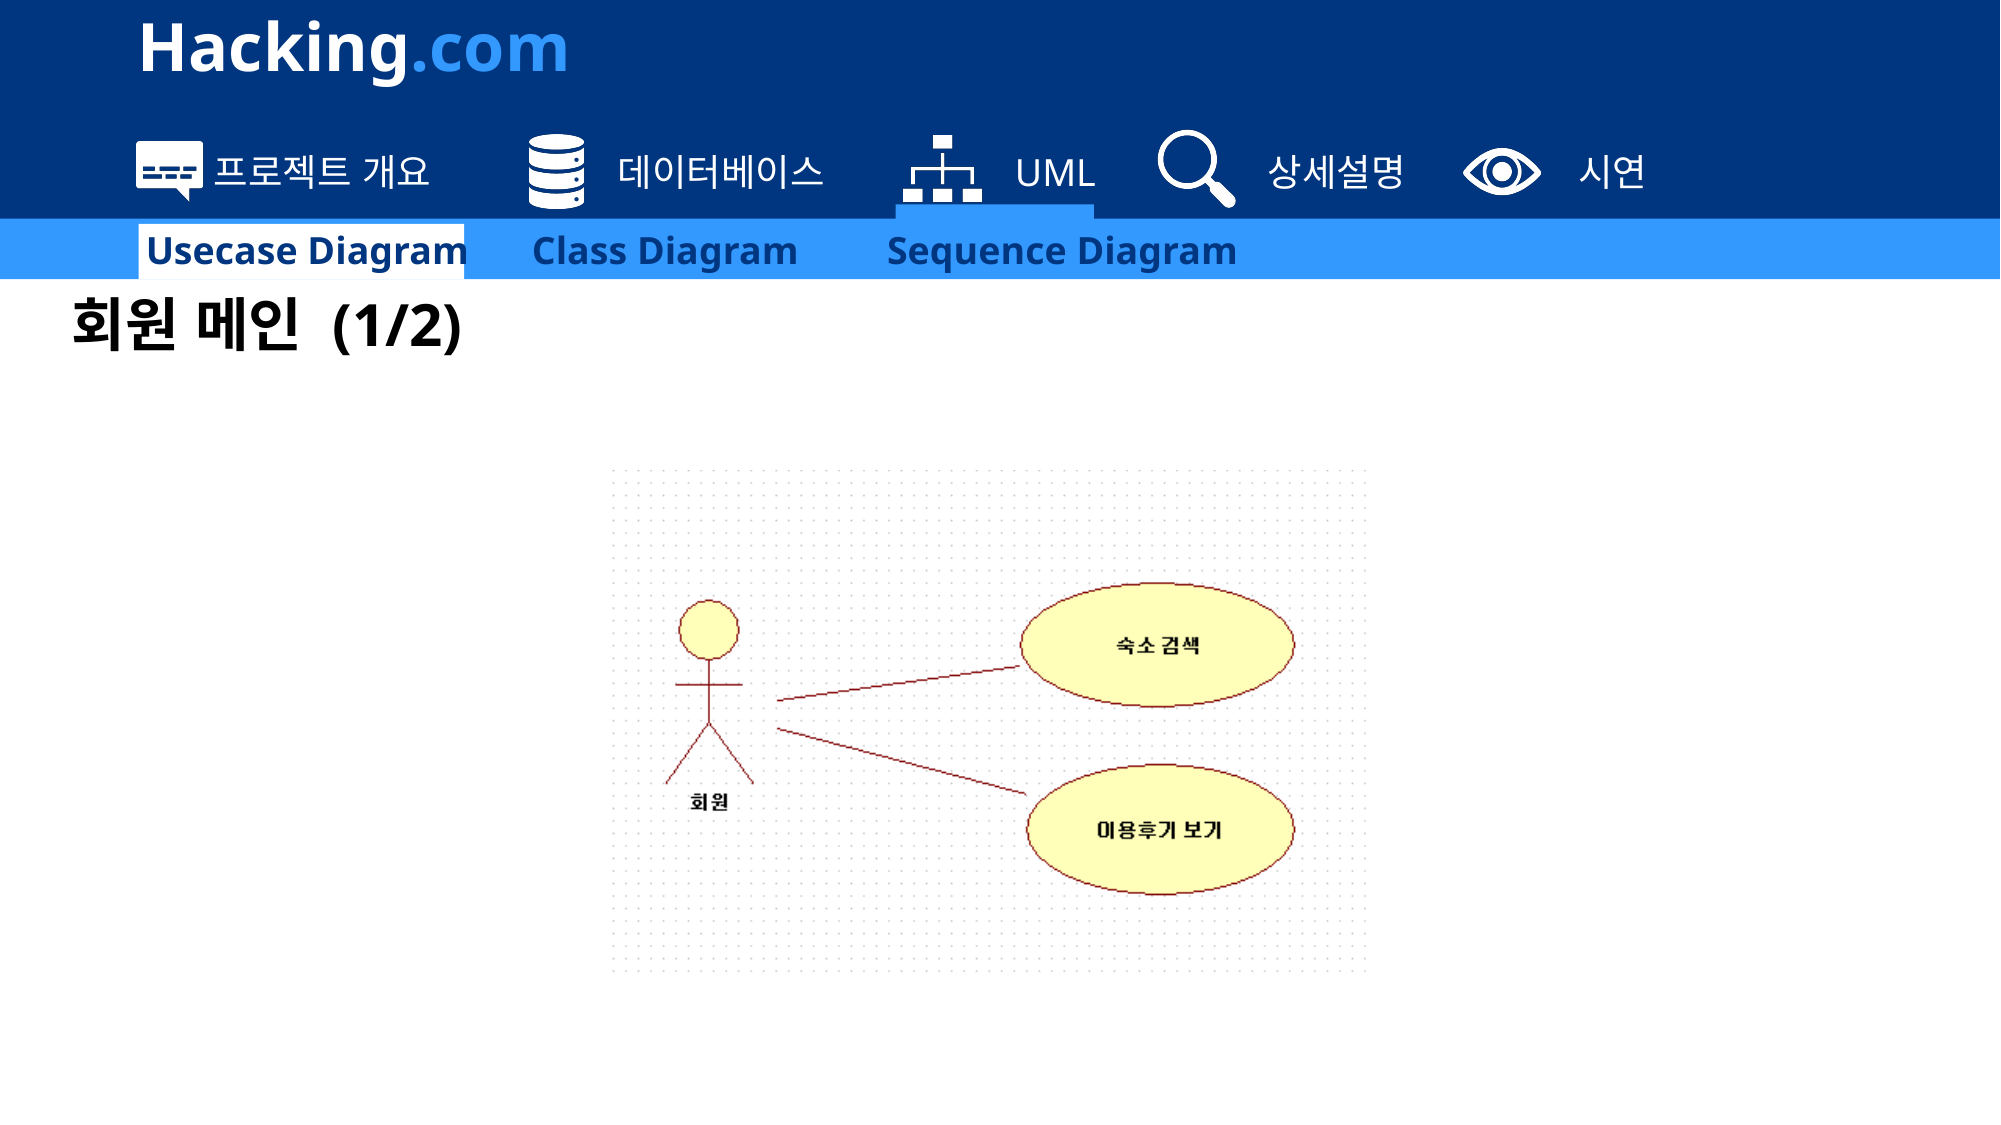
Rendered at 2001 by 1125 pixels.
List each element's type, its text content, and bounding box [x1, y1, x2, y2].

text_box Class Diagram [517, 220, 872, 280]
picture [602, 470, 1377, 980]
text_box [0, 219, 2000, 280]
picture [0, 0, 2000, 219]
text_box Usecase Diagram [130, 220, 487, 280]
text_box Sequence Diagram [872, 220, 1282, 280]
text_box 회원 메인 (1/2) [57, 280, 990, 366]
